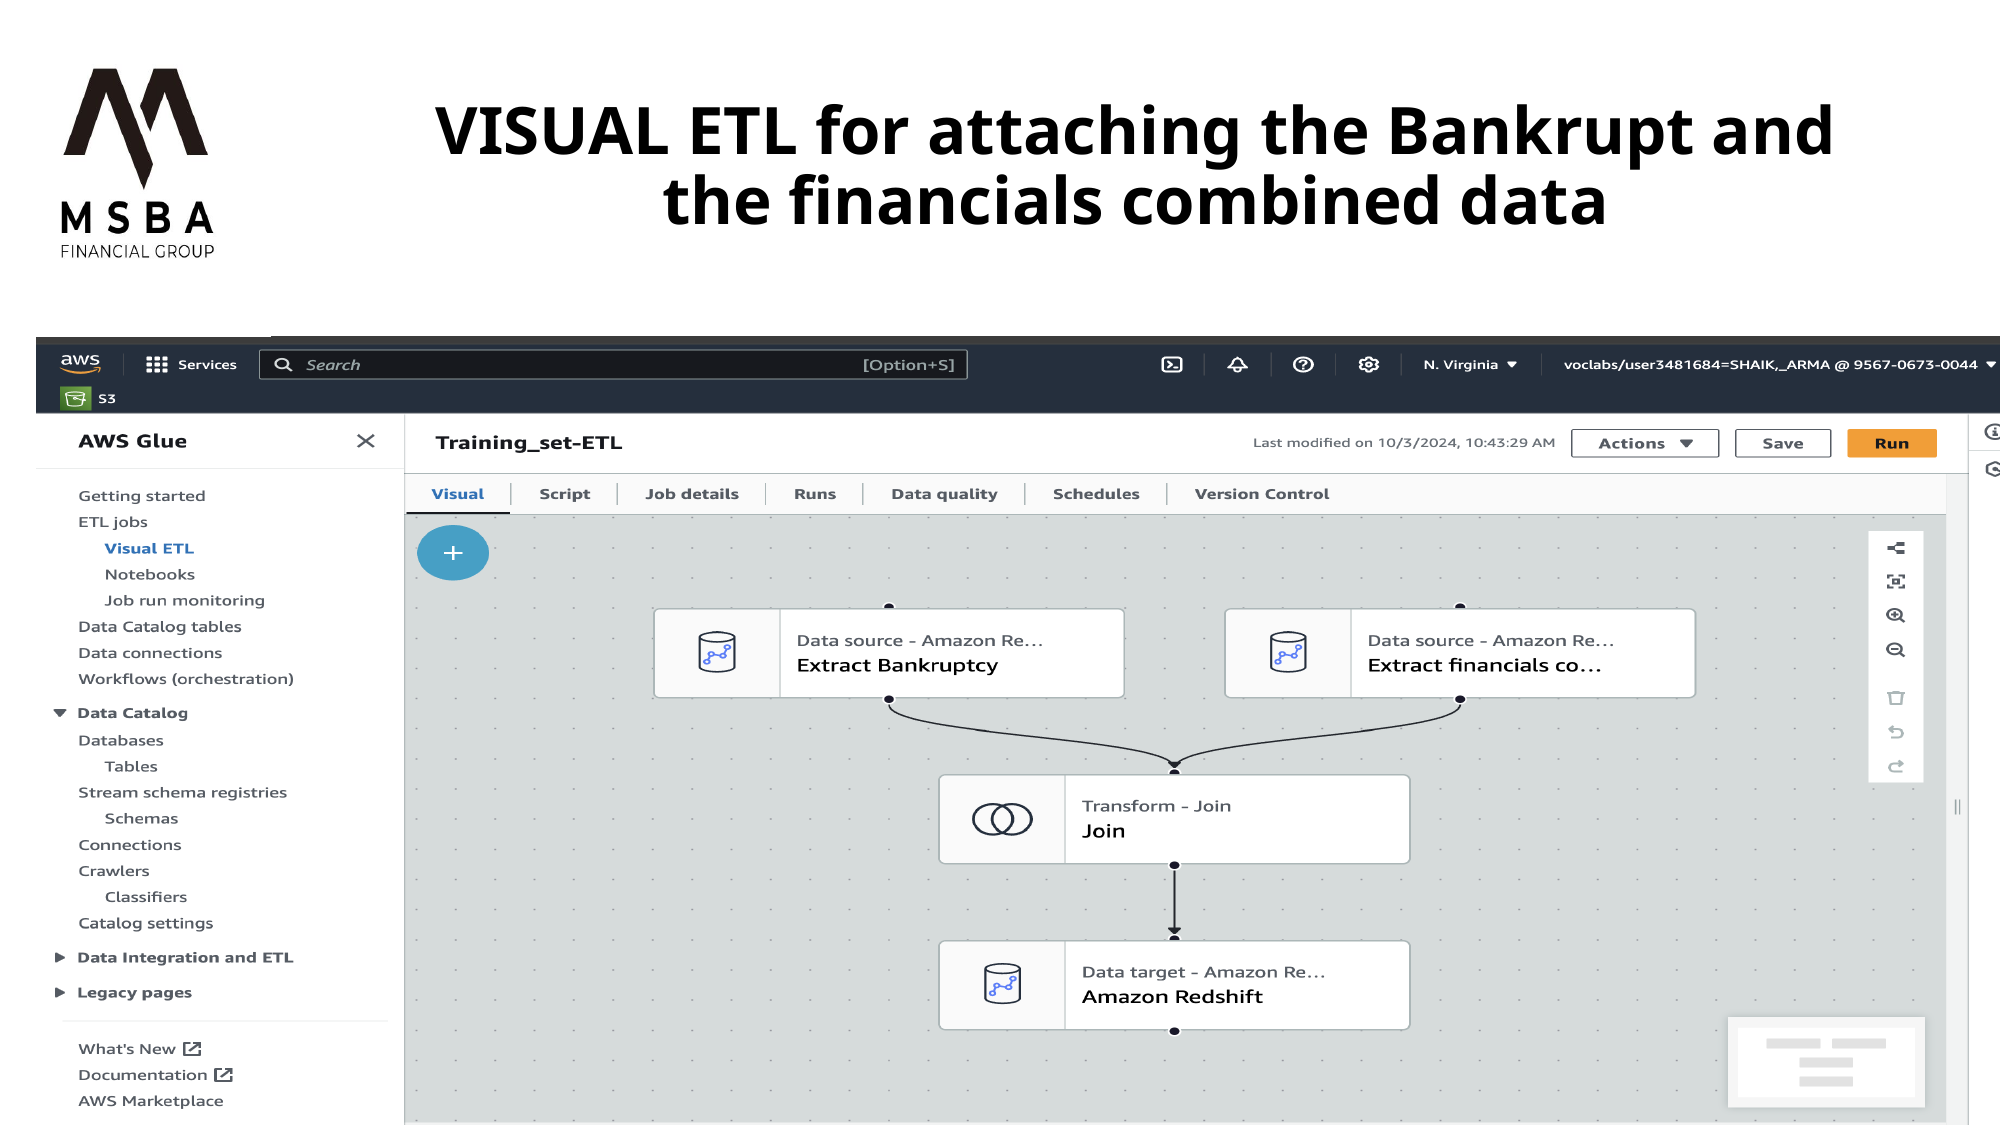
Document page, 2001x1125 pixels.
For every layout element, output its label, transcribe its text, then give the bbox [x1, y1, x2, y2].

picture [0, 0, 2000, 1125]
title VISUAL ETL for attaching the Bankrupt and the financials combined data [406, 90, 1865, 247]
